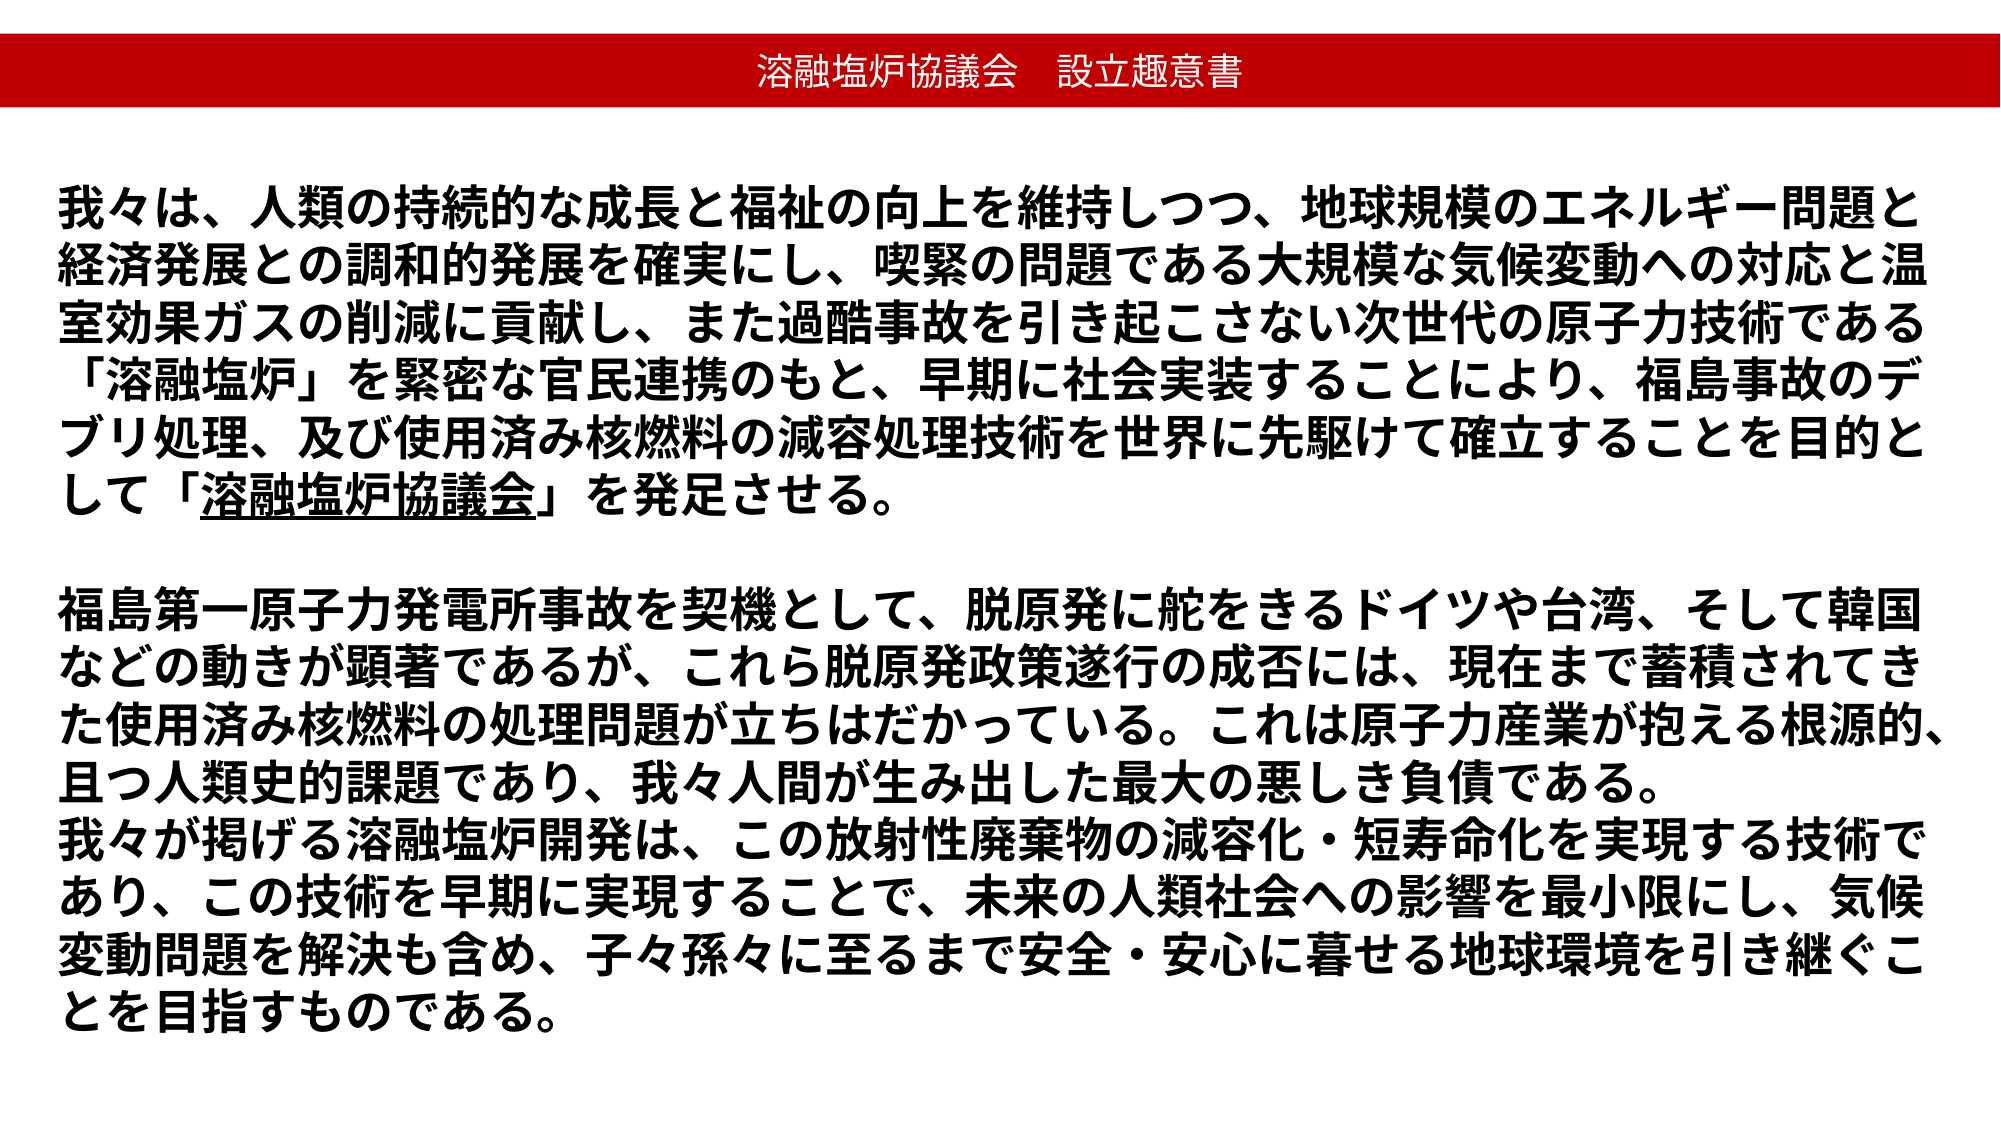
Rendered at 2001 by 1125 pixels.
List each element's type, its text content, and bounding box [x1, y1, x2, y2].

text_box 我々は、人類の持続的な成長と福祉の向上を維持しつつ、地球規模のエネルギー問題と経済発展との調和的発展を確実にし、喫緊の問題である大規模な気候変動への対応と温室効果ガスの削減に貢献し、また過酷事故を引き起こさない次世代の原子力技術である「溶融塩炉」を緊密な官民連携のもと、早期に社会実装することにより、福島事故のデブリ処理、及び使用済み核燃料の減容処理技術を世界に先駆けて確立することを目的として「溶融塩炉協議会」を発足させる。 福島第一原子力発電所事故を契機として、脱原発に舵をきるドイツや台湾、そして韓国などの動きが顕著であるが、これら脱原発政策遂行の成否には、現在まで蓄積されてきた使用済み核燃料の処理問題が立ちはだかっている。これは原子力産業が抱える根源的、且つ人類史的課題であり、我々人間が生み出した最大の悪しき負債である。 我々が掲げる溶融塩炉開発は、この放射性廃棄物の減容化・短寿命化を実現する技術であり、この技術を早期に実現することで、未来の人類社会への影響を最小限にし、気候変動問題を解決も含め、子々孫々に至るまで安全・安心に暮せる地球環境を引き継ぐことを目指すものである。 [43, 170, 1957, 1047]
text_box 溶融塩炉協議会 設立趣意書 [0, 33, 2000, 108]
